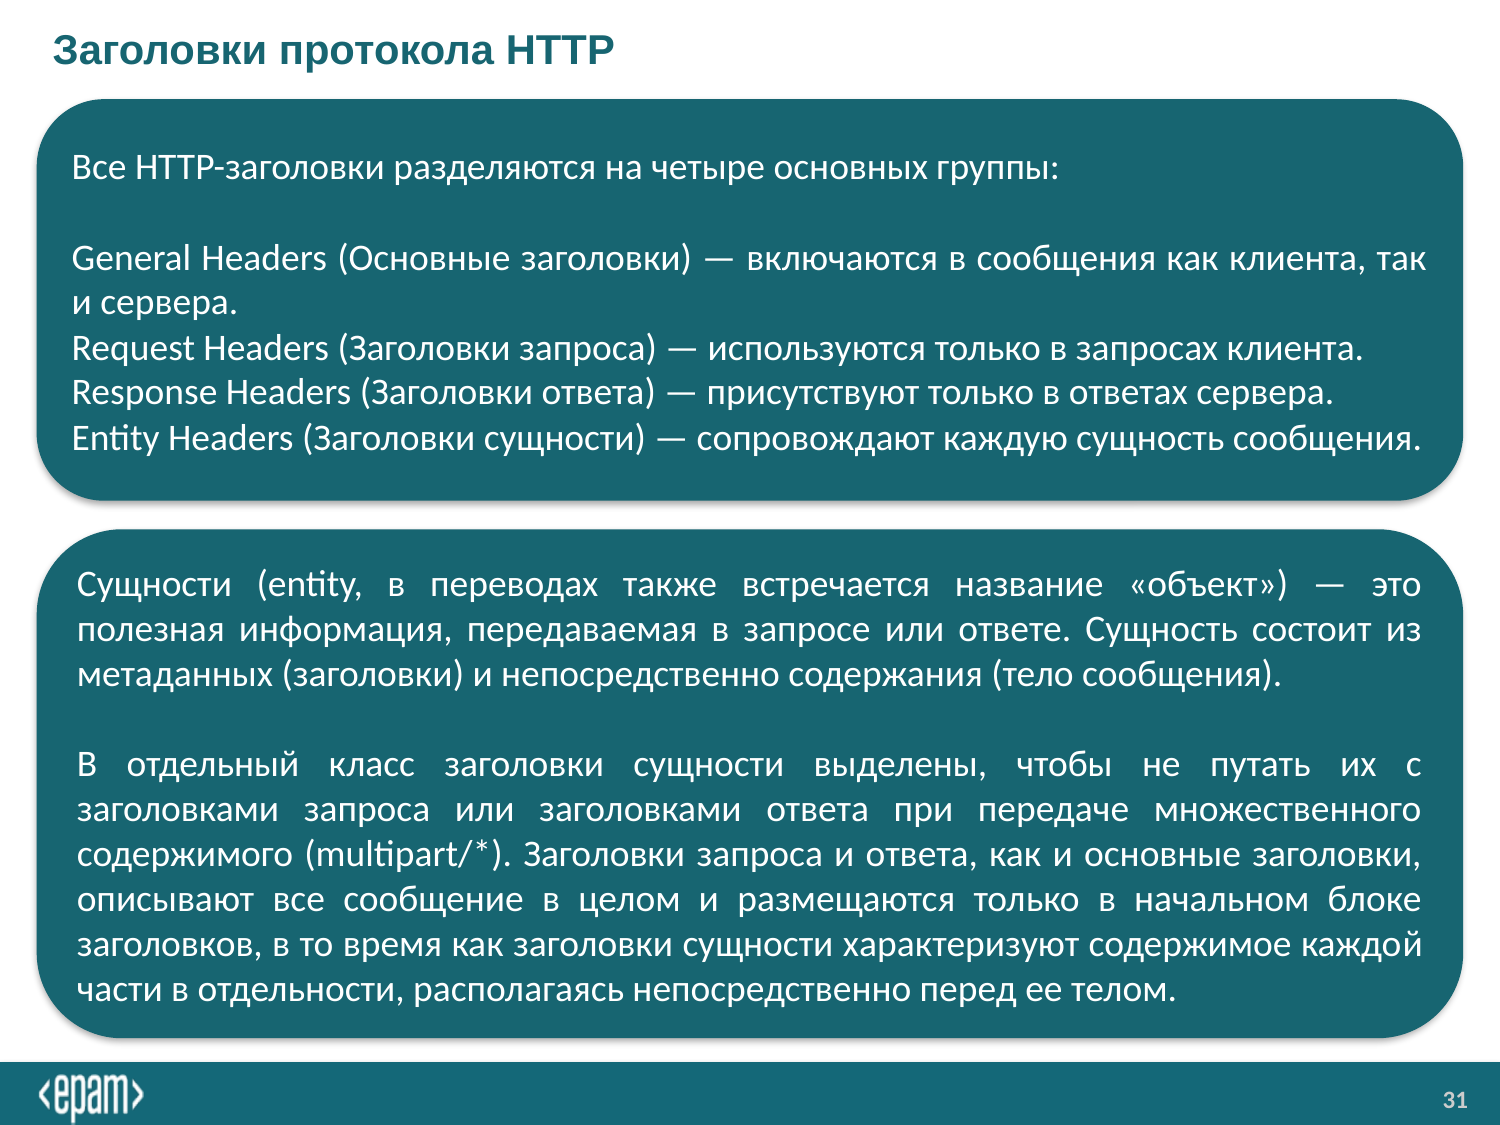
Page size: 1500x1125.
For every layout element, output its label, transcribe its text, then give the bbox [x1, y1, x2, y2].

picture [38, 1074, 144, 1125]
text_box Сущности (entity, в переводах также встречается название «объект») — это полезная информация, передаваемая в запросе или ответе. Сущность состоит из метаданных (заголовки) и непосредственно содержания (тело сообщения). В отдельный класс заголовки сущности выделены, чтобы не путать их с заголовками запроса или заголовками ответа при передаче множественного содержимого (multipart/*). Заголовки запроса и ответа, как и основные заголовки, описывают все сообщение в целом и размещаются только в начальном блоке заголовков, в то время как заголовки сущности характеризуют содержимое каждой части в отдельности, располагаясь непосредственно перед ее телом. [36, 529, 1464, 1039]
text_box Все HTTP-заголовки разделяются на четыре основных группы: General Headers (Основные заголовки) — включаются в сообщения как клиента, так и сервера. Request Headers (Заголовки запроса) — используются только в запросах клиента. Response Headers (Заголовки ответа) — присутствуют только в ответах сервера. Entity Headers (Заголовки сущности) — сопровождают каждую сущность сообщения. [36, 99, 1464, 501]
title Заголовки протокола HTTP [0, 0, 1500, 95]
